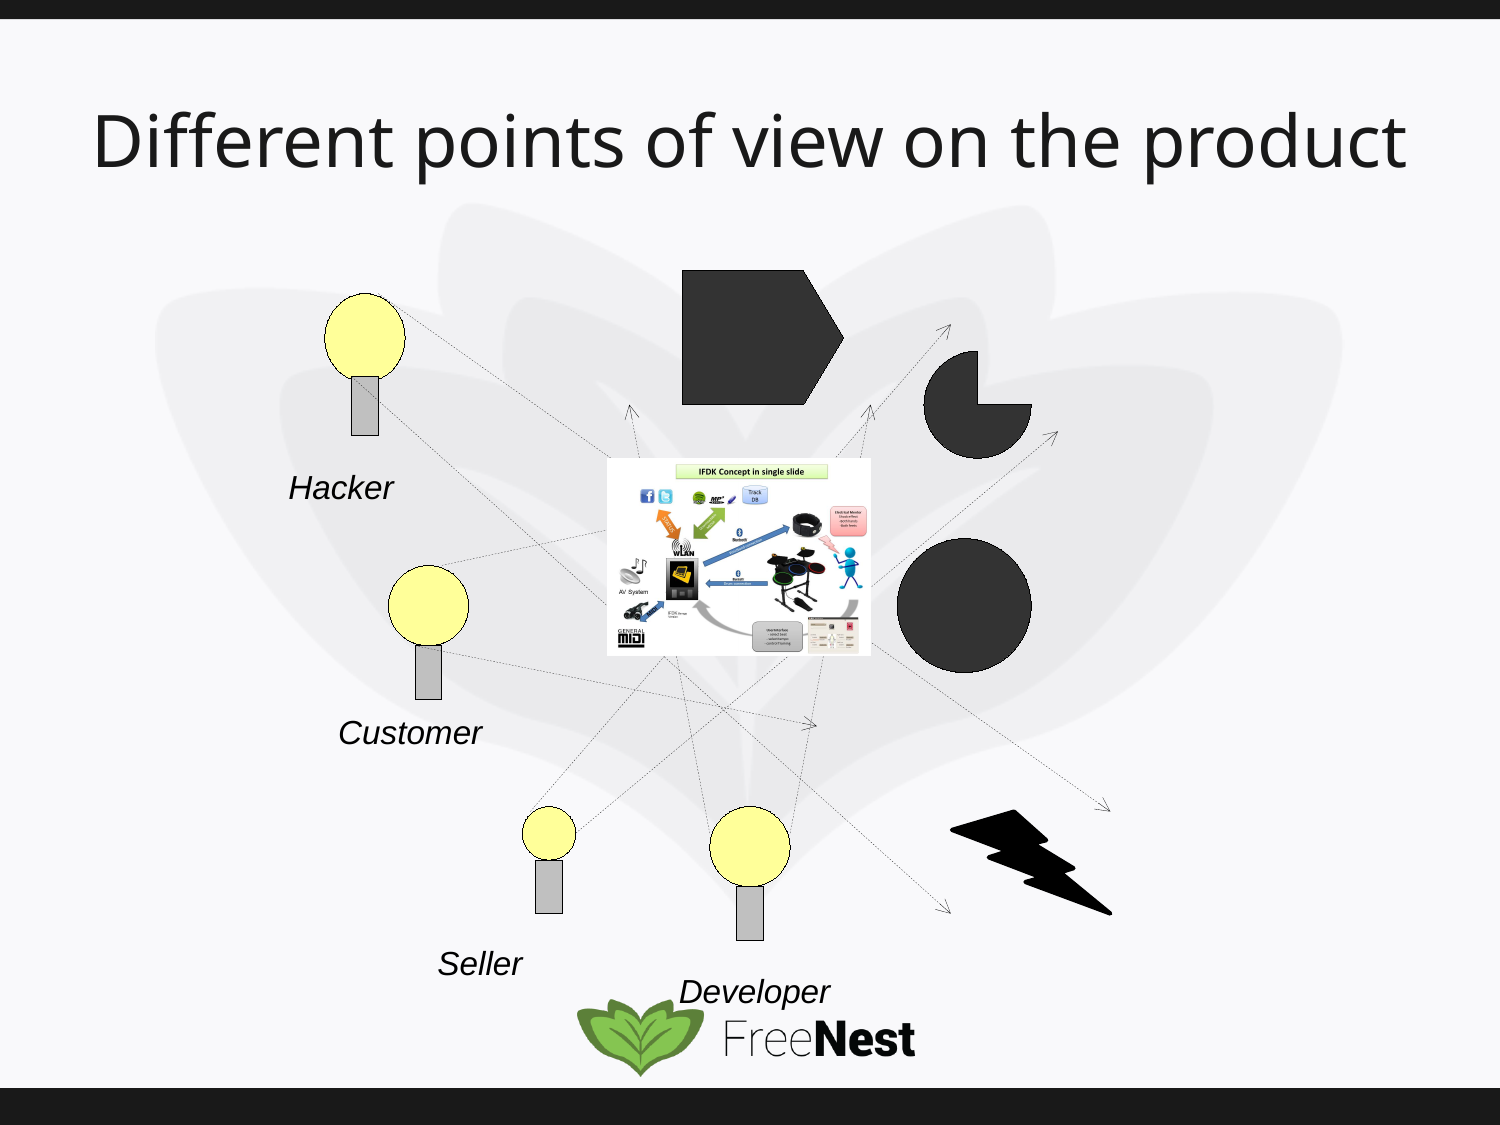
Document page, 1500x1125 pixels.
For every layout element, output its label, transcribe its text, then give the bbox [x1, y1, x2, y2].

text_box [874, 644, 1111, 812]
text_box [682, 270, 844, 405]
text_box Seller [424, 935, 576, 989]
text_box [415, 647, 442, 700]
text_box [874, 431, 1058, 585]
text_box [709, 806, 791, 886]
text_box [353, 376, 379, 400]
text_box [417, 645, 442, 650]
text_box [897, 538, 1032, 673]
text_box [860, 404, 873, 420]
picture [577, 999, 916, 1077]
text_box [324, 293, 406, 379]
title Different points of view on the product [75, 45, 1425, 233]
text_box [624, 404, 640, 456]
text_box [673, 665, 951, 914]
text_box Hacker [274, 459, 502, 514]
text_box Customer [324, 704, 531, 758]
picture [155, 233, 1345, 923]
text_box [351, 378, 379, 436]
text_box [522, 806, 576, 860]
text_box Developer [665, 963, 893, 1017]
text_box [736, 886, 764, 941]
text_box [388, 565, 469, 645]
text_box [949, 809, 1113, 916]
text_box [923, 351, 1032, 459]
text_box [810, 722, 817, 729]
text_box [837, 324, 951, 456]
text_box [535, 860, 563, 914]
